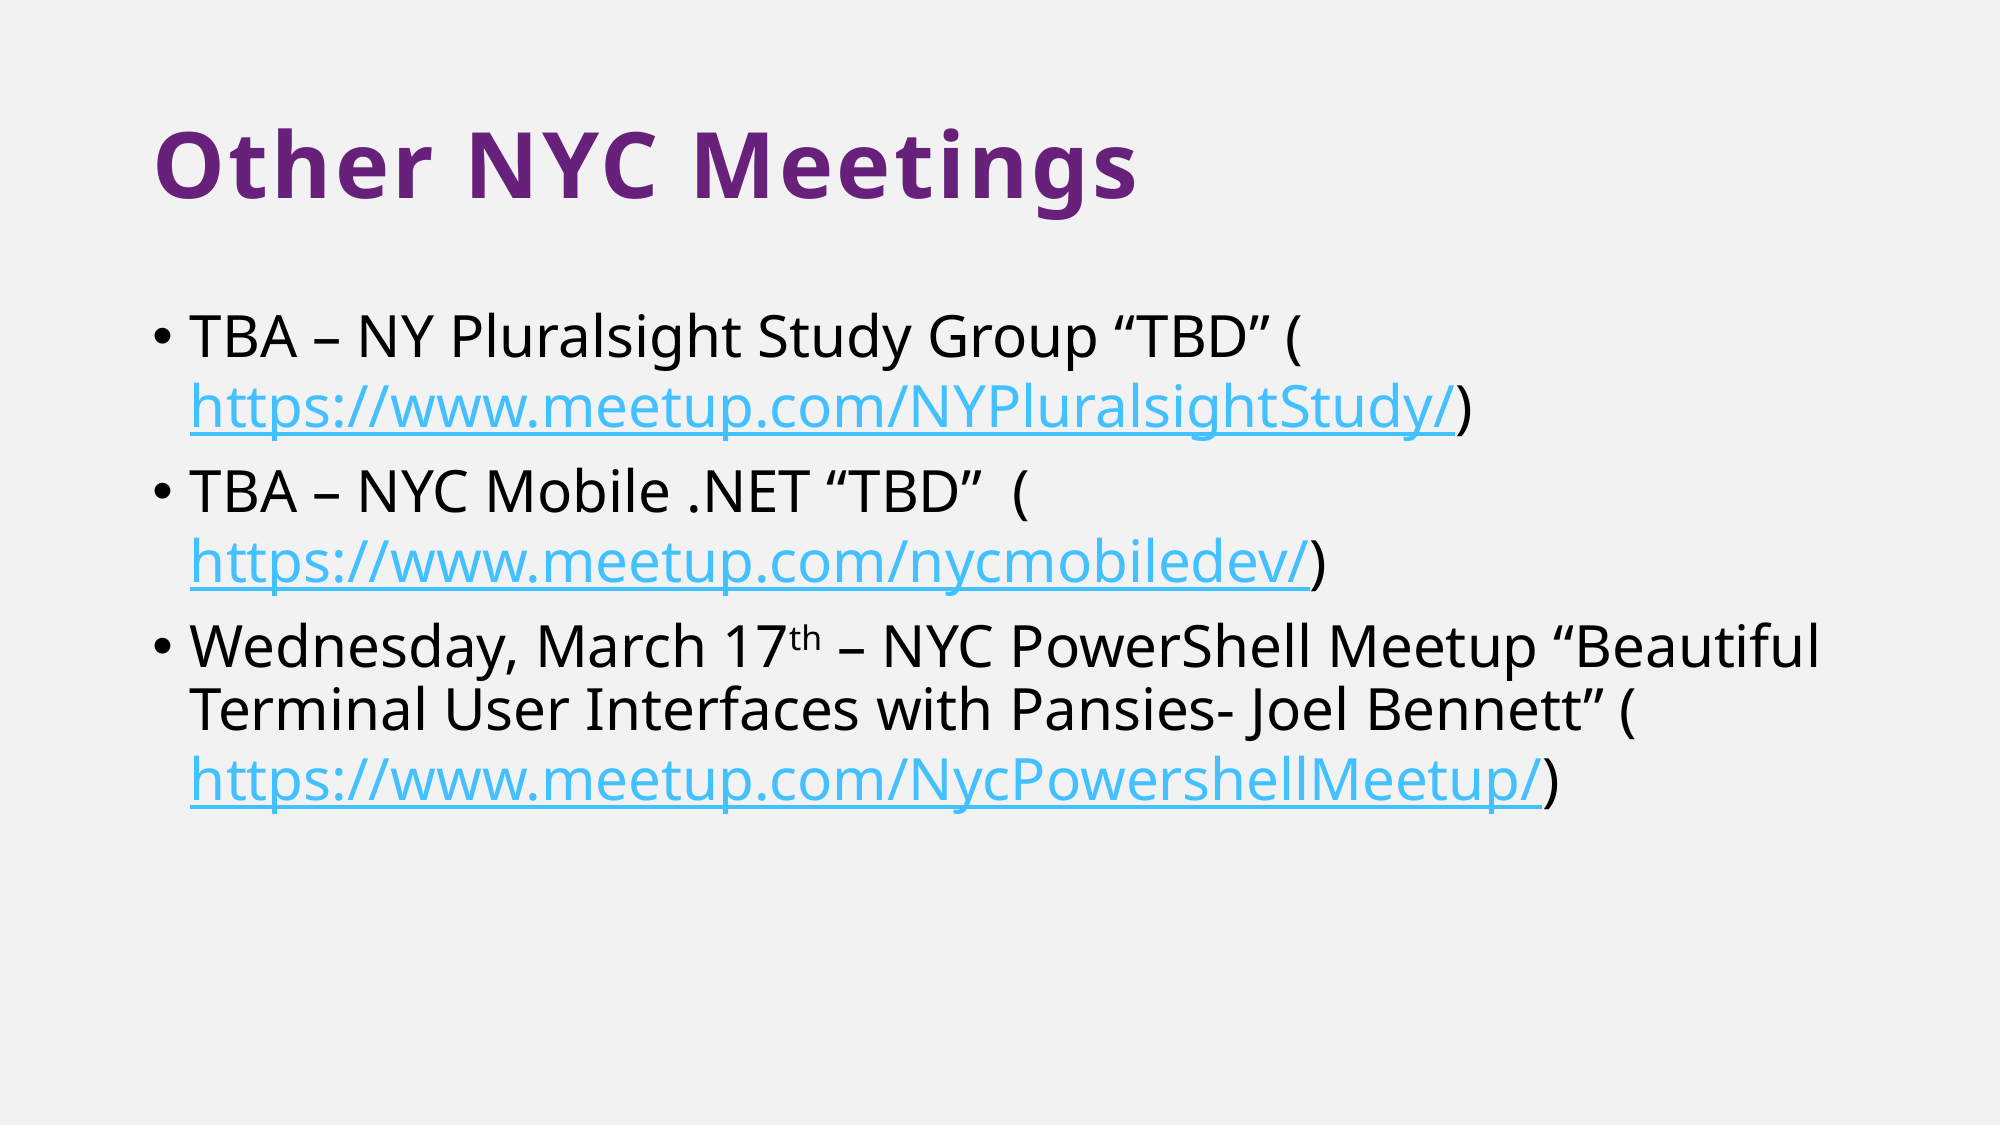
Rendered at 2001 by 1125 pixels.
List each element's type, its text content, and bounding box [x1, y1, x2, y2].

list TBA – NY Pluralsight Study Group “TBD” (https://www.meetup.com/NYPluralsightStudy/) TBA – NYC Mobile .NET “TBD” (https://www.meetup.com/nycmobiledev/) Wednesday, March 17th – NYC PowerShell Meetup “Beautiful Terminal User Interfaces with Pansies- Joel Bennett” (https://www.meetup.com/NycPowershellMeetup/) [137, 299, 1863, 1014]
title Other NYC Meetings [137, 59, 1863, 278]
